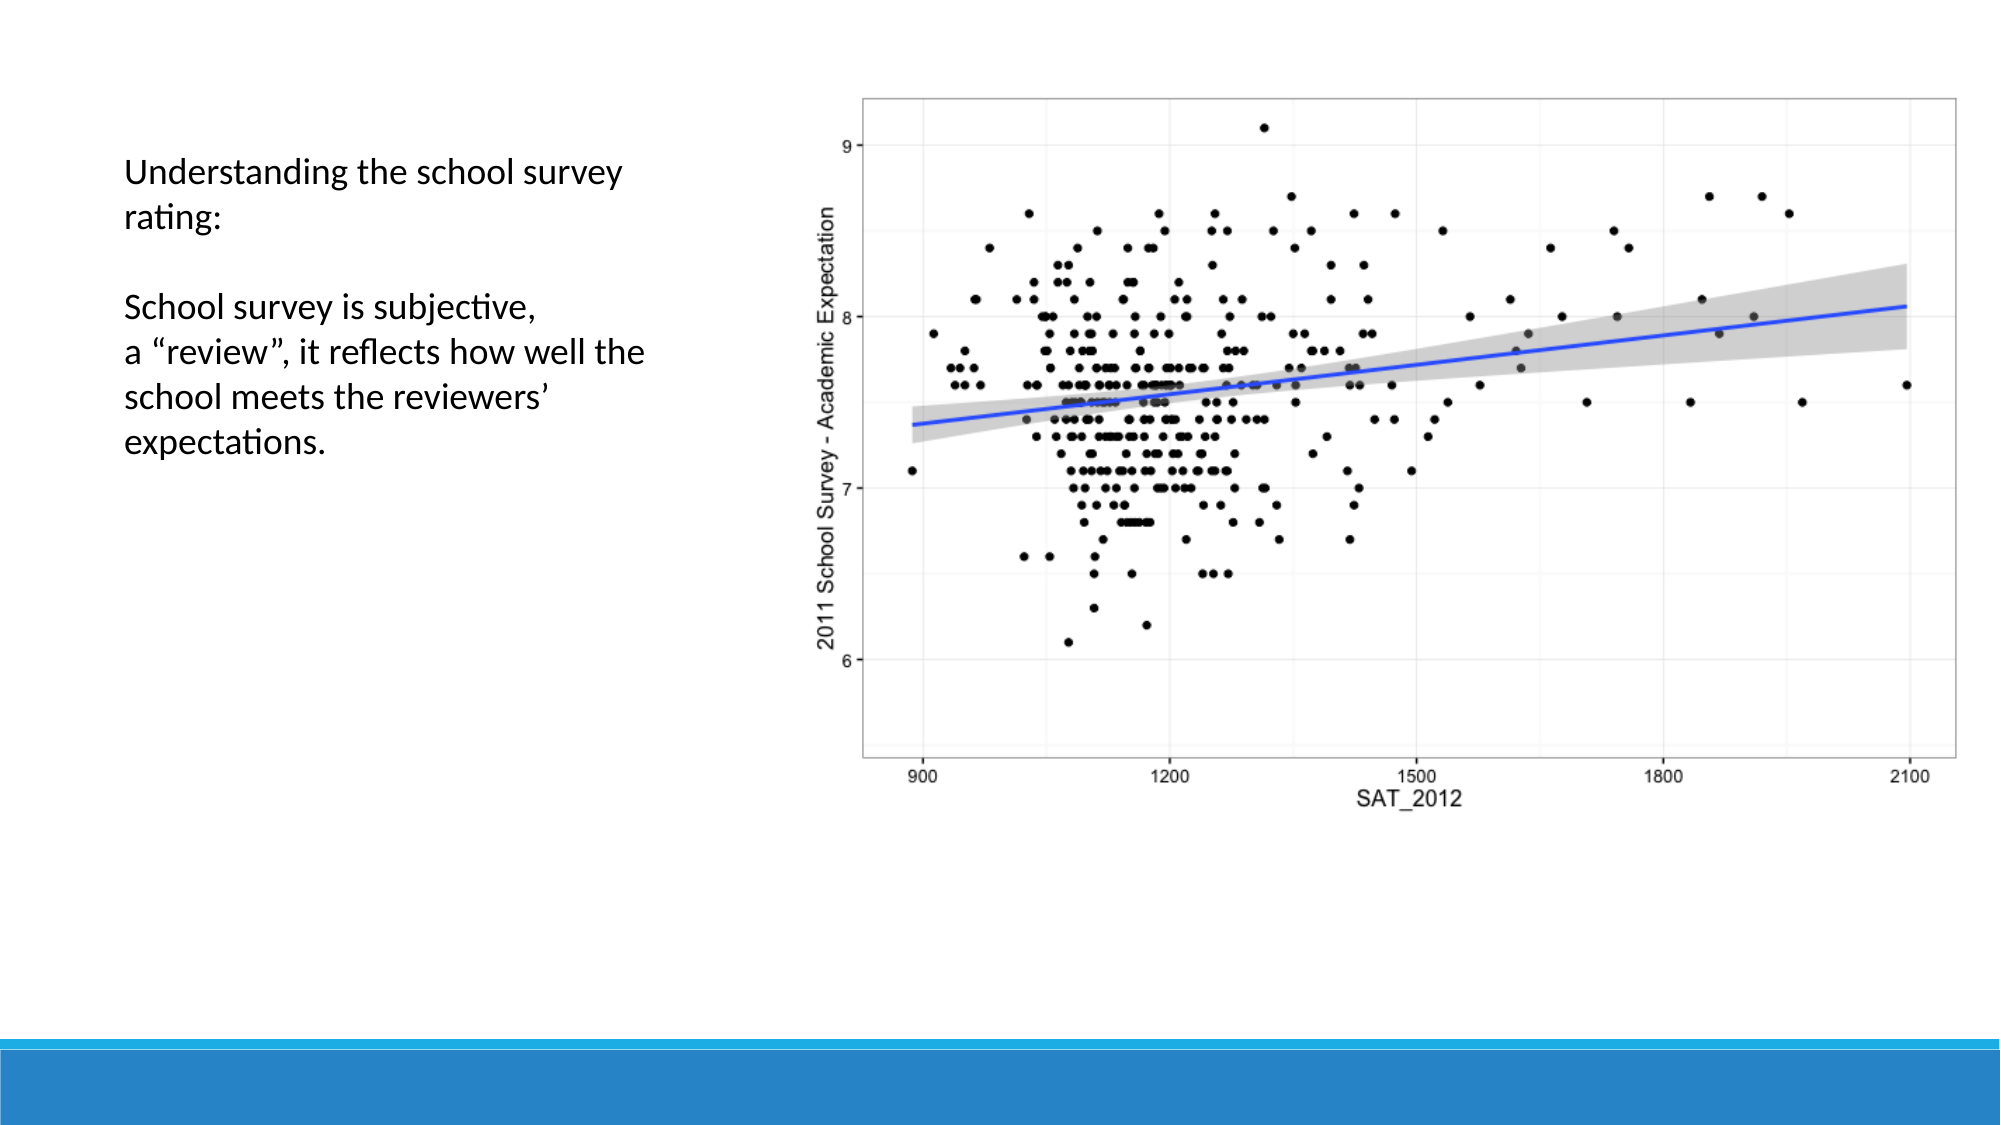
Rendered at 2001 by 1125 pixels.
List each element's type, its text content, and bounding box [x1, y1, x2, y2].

text_box Understanding the school survey rating: School survey is subjective, a “review”, it reflects how well the school meets the reviewers’ expectations. [109, 139, 724, 515]
picture [802, 86, 1969, 822]
